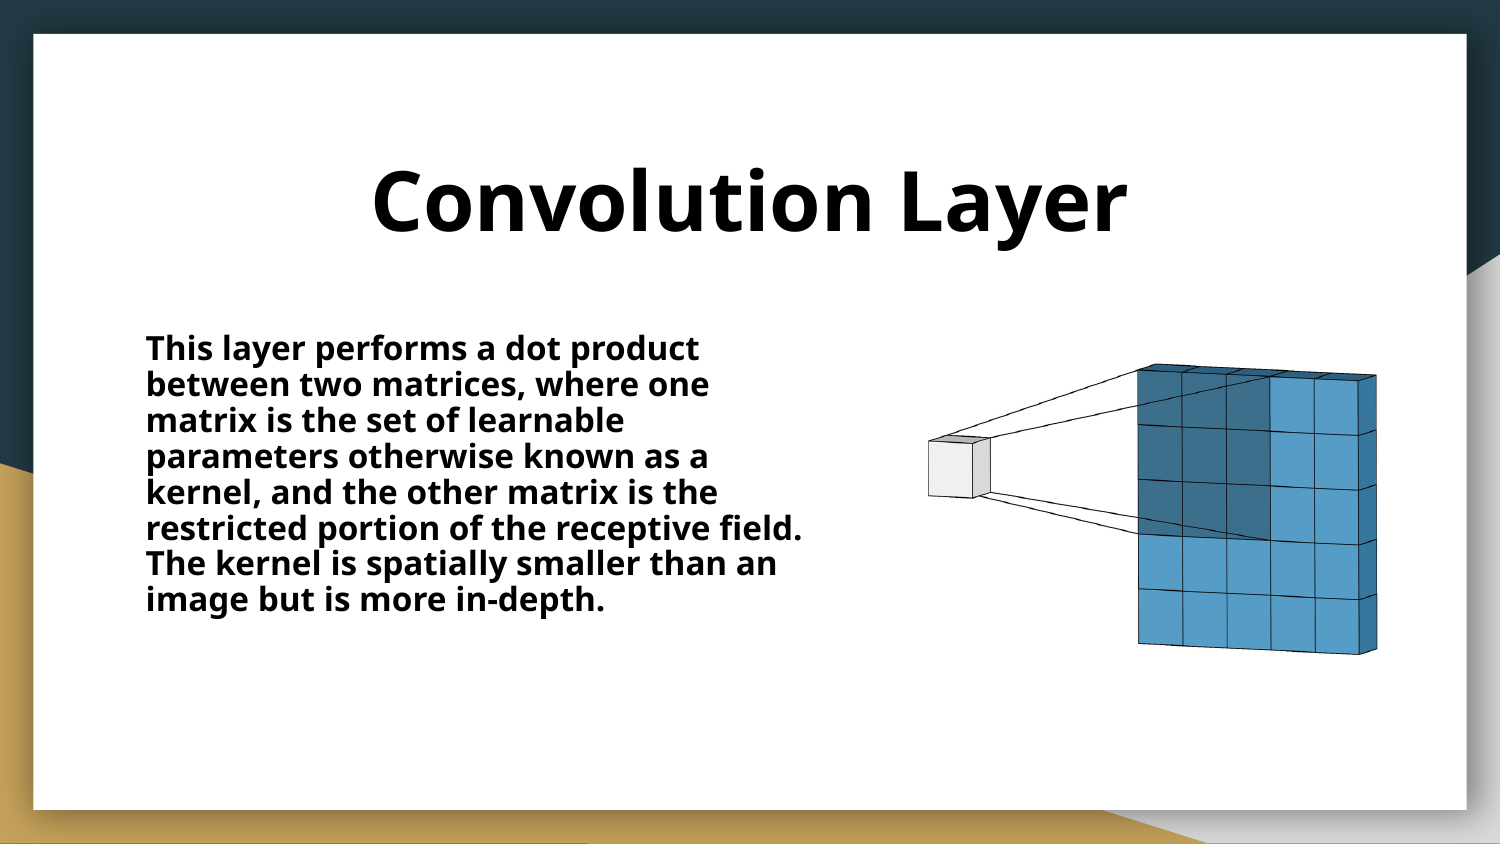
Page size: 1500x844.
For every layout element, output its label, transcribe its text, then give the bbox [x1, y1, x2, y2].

title Convolution Layer [134, 138, 1366, 296]
list This layer performs a dot product between two matrices, where one matrix is the set of learnable parameters otherwise known as a kernel, and the other matrix is the restricted portion of the receptive field. The kernel is spatially smaller than an image but is more in-depth. [134, 326, 828, 729]
picture [859, 294, 1416, 761]
